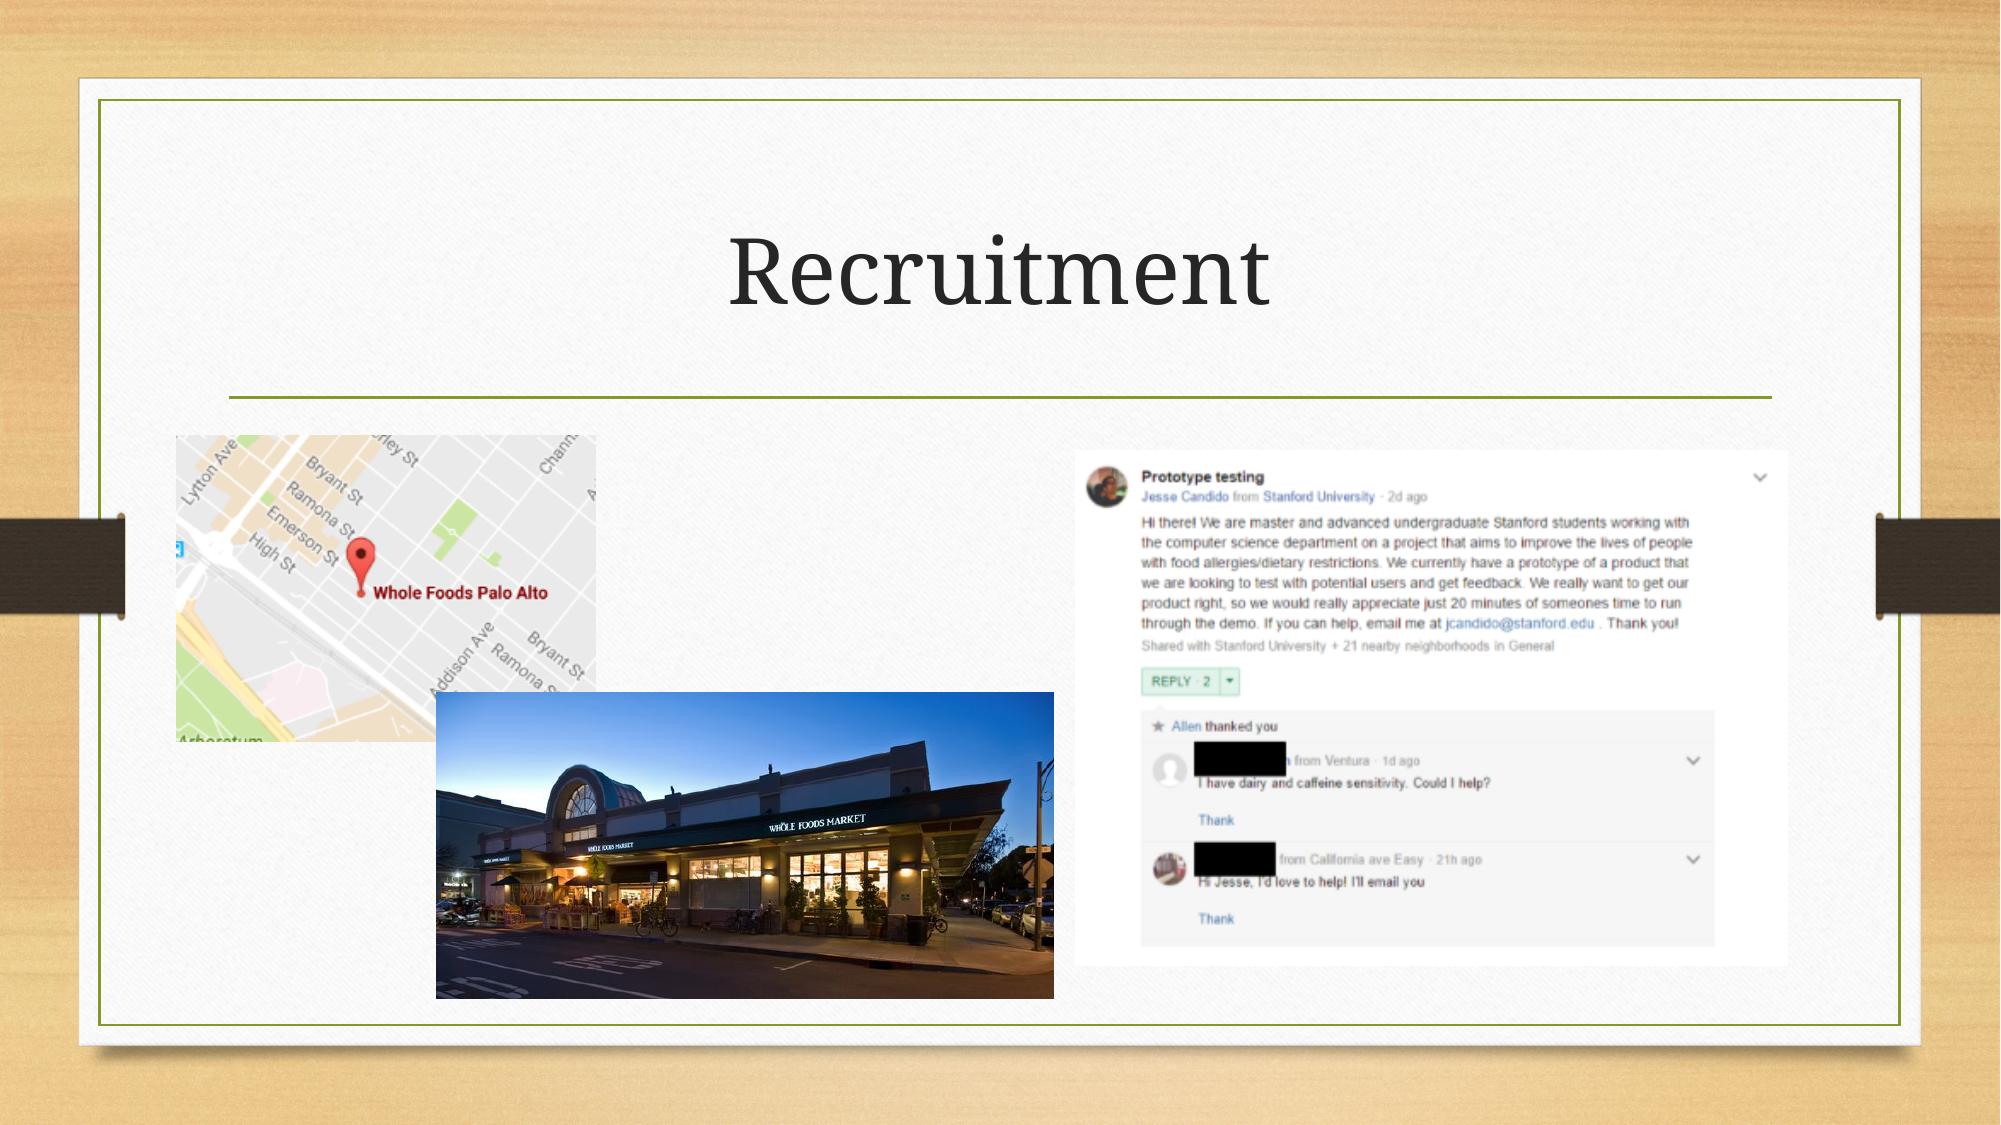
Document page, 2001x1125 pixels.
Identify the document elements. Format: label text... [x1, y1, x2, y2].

picture [0, 0, 2001, 1125]
title Recruitment [212, 161, 1788, 375]
